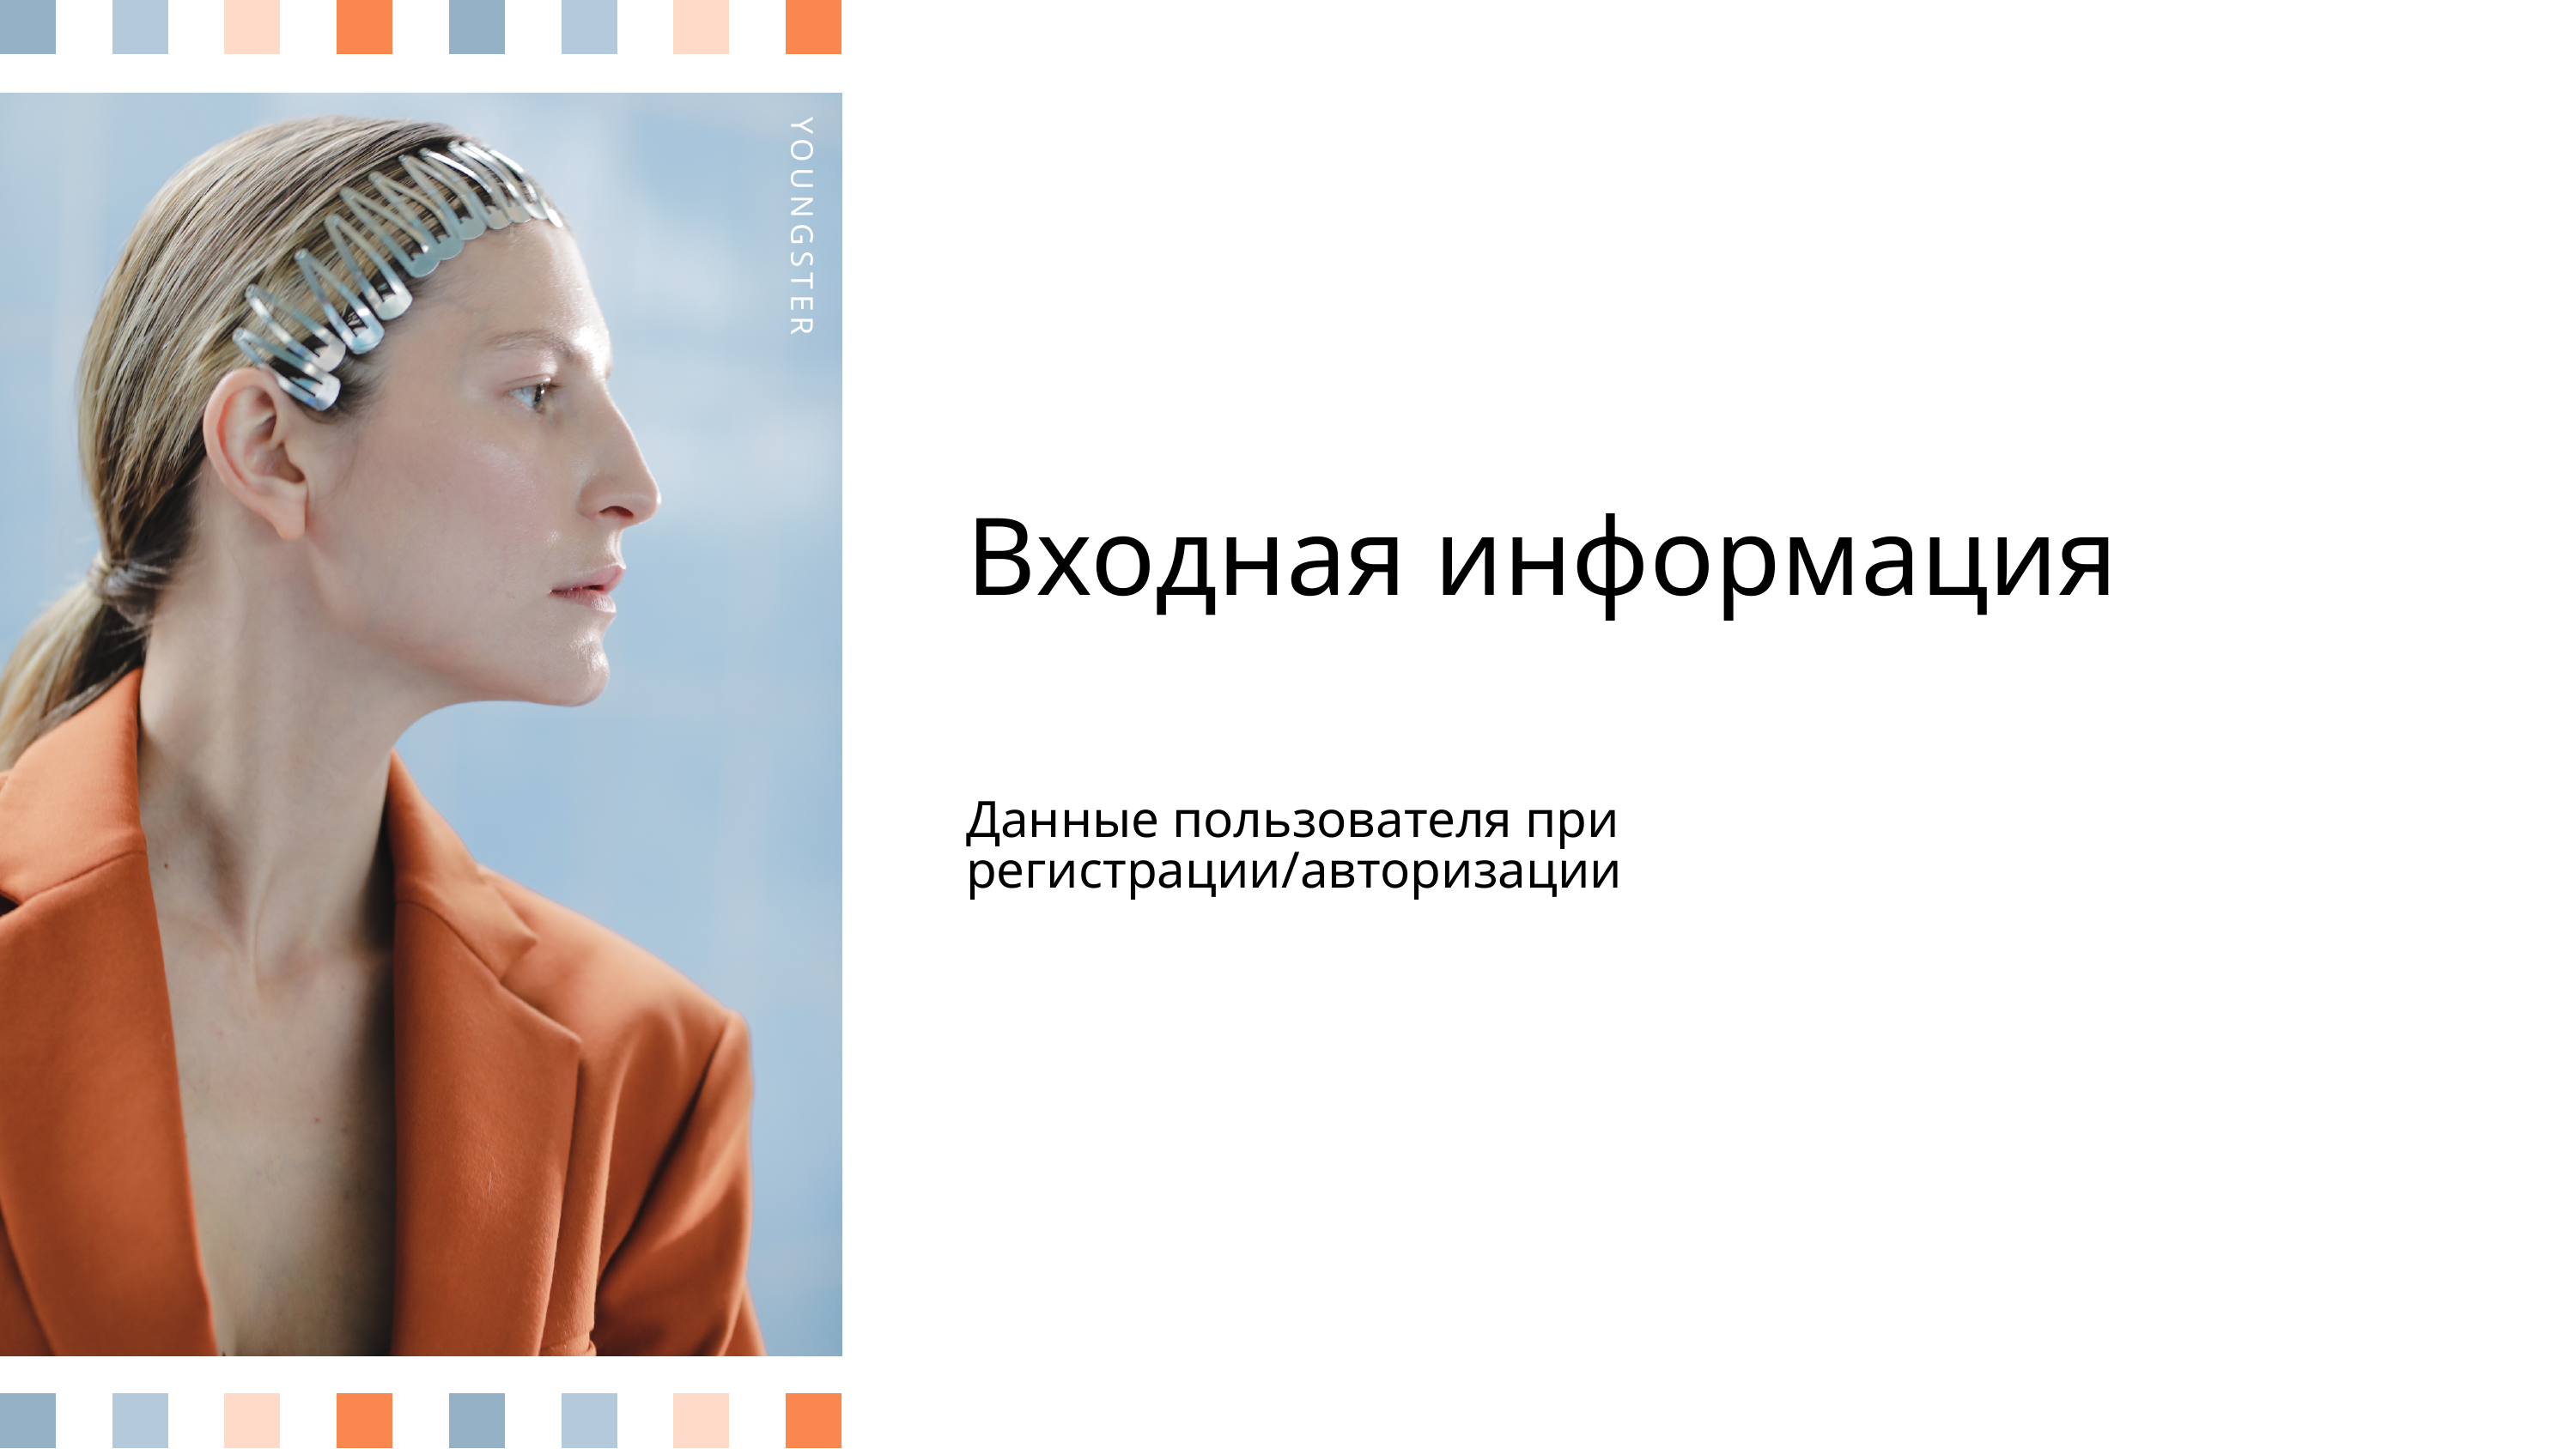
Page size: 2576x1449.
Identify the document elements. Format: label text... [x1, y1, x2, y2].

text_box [112, 1392, 168, 1449]
text_box Входная информация [966, 466, 2214, 617]
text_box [561, 1392, 617, 1449]
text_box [224, 1392, 281, 1449]
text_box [785, 0, 842, 55]
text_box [561, 0, 617, 55]
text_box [0, 0, 56, 55]
picture [0, 92, 842, 1356]
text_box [336, 1392, 393, 1449]
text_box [112, 0, 168, 55]
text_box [673, 1392, 730, 1449]
text_box Данные пользователя при регистрации/авторизации [965, 797, 2235, 898]
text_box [673, 0, 730, 55]
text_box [0, 1392, 56, 1449]
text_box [785, 1392, 842, 1449]
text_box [448, 1392, 505, 1449]
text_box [224, 0, 281, 55]
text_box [336, 0, 393, 55]
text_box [448, 0, 505, 55]
